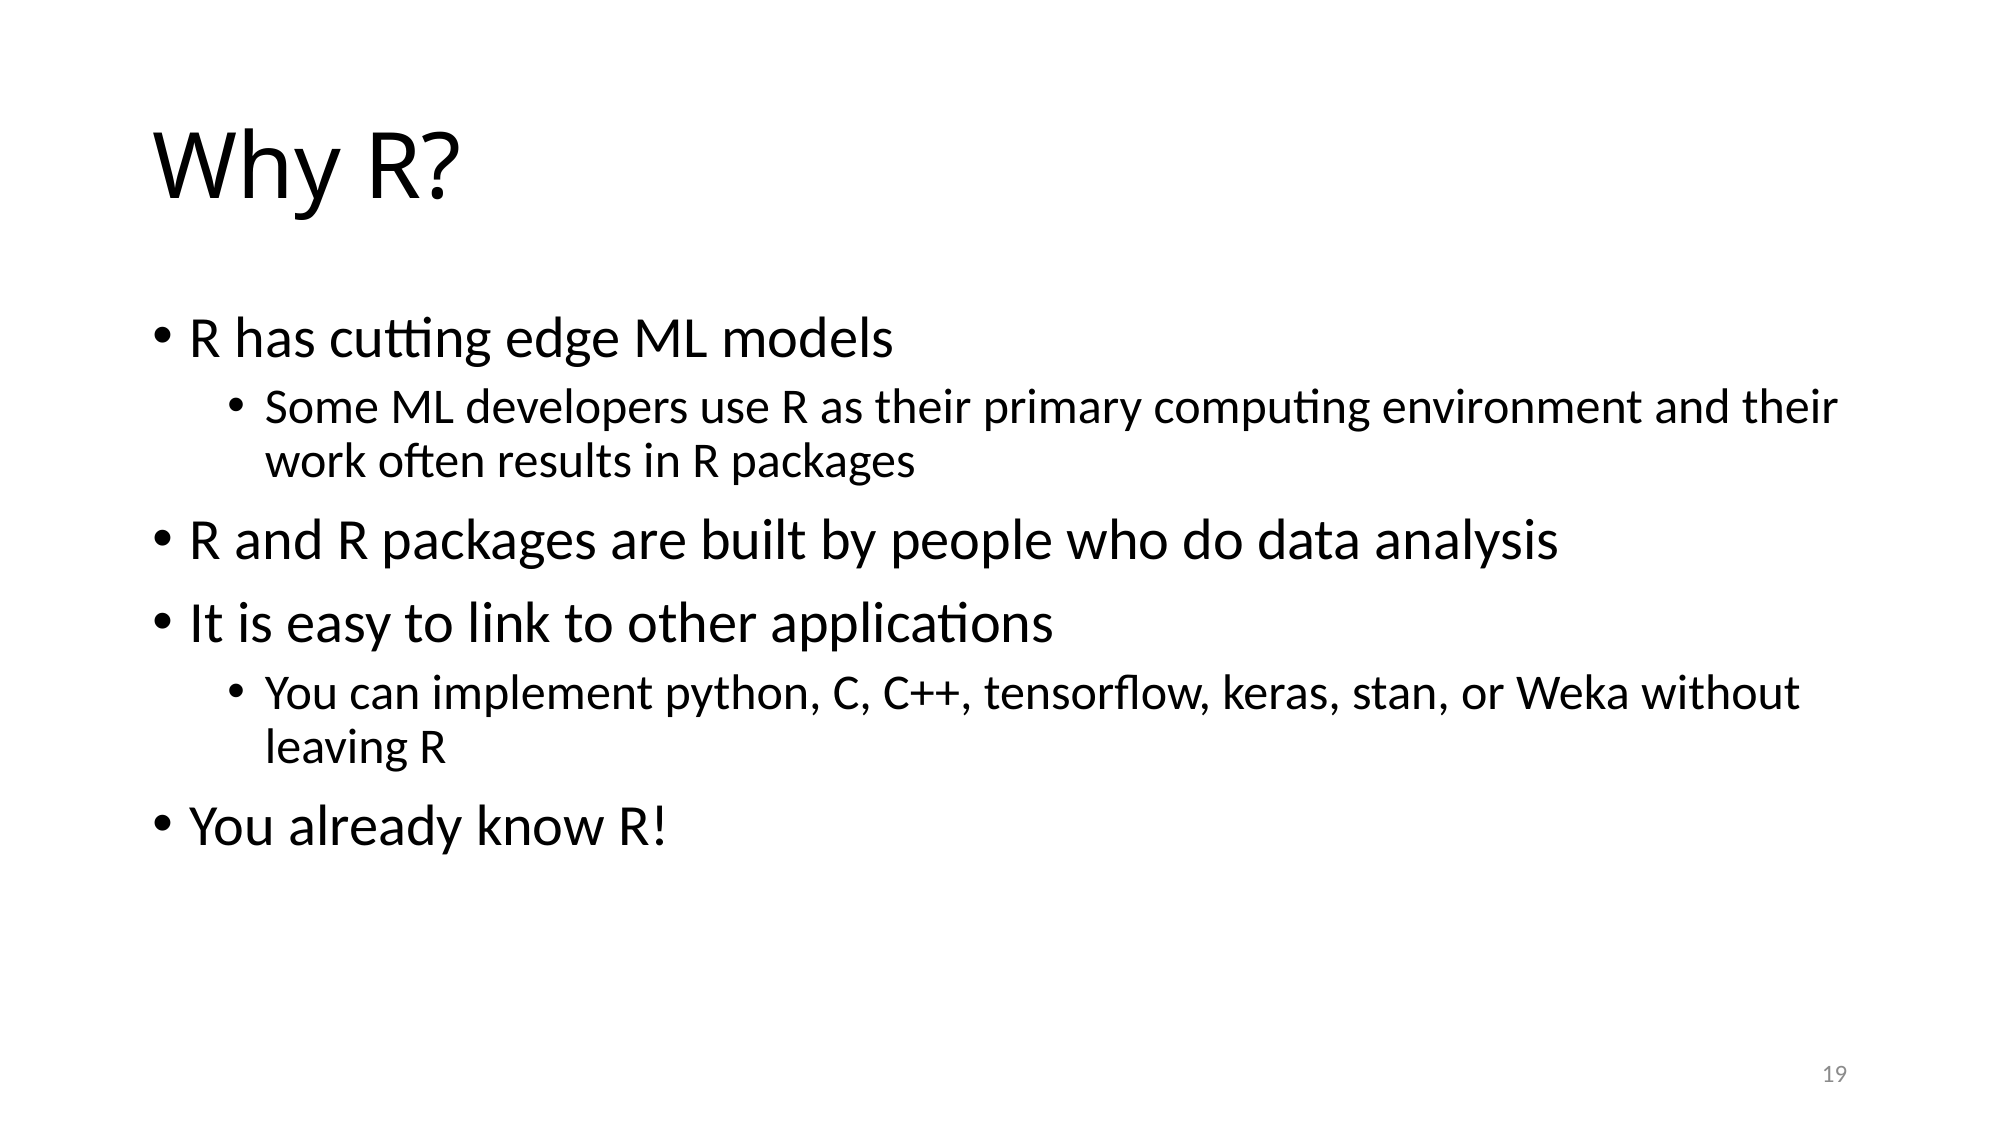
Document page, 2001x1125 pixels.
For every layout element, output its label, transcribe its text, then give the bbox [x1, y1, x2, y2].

title Why R? [137, 59, 1863, 278]
slide_number 19 [1412, 1042, 1863, 1103]
list R has cutting edge ML models Some ML developers use R as their primary computing environment and their work often results in R packages R and R packages are built by people who do data analysis It is easy to link to other applications You can implement python, C, C++, tensorflow, keras, stan, or Weka without leaving R You already know R! [137, 299, 1863, 1014]
